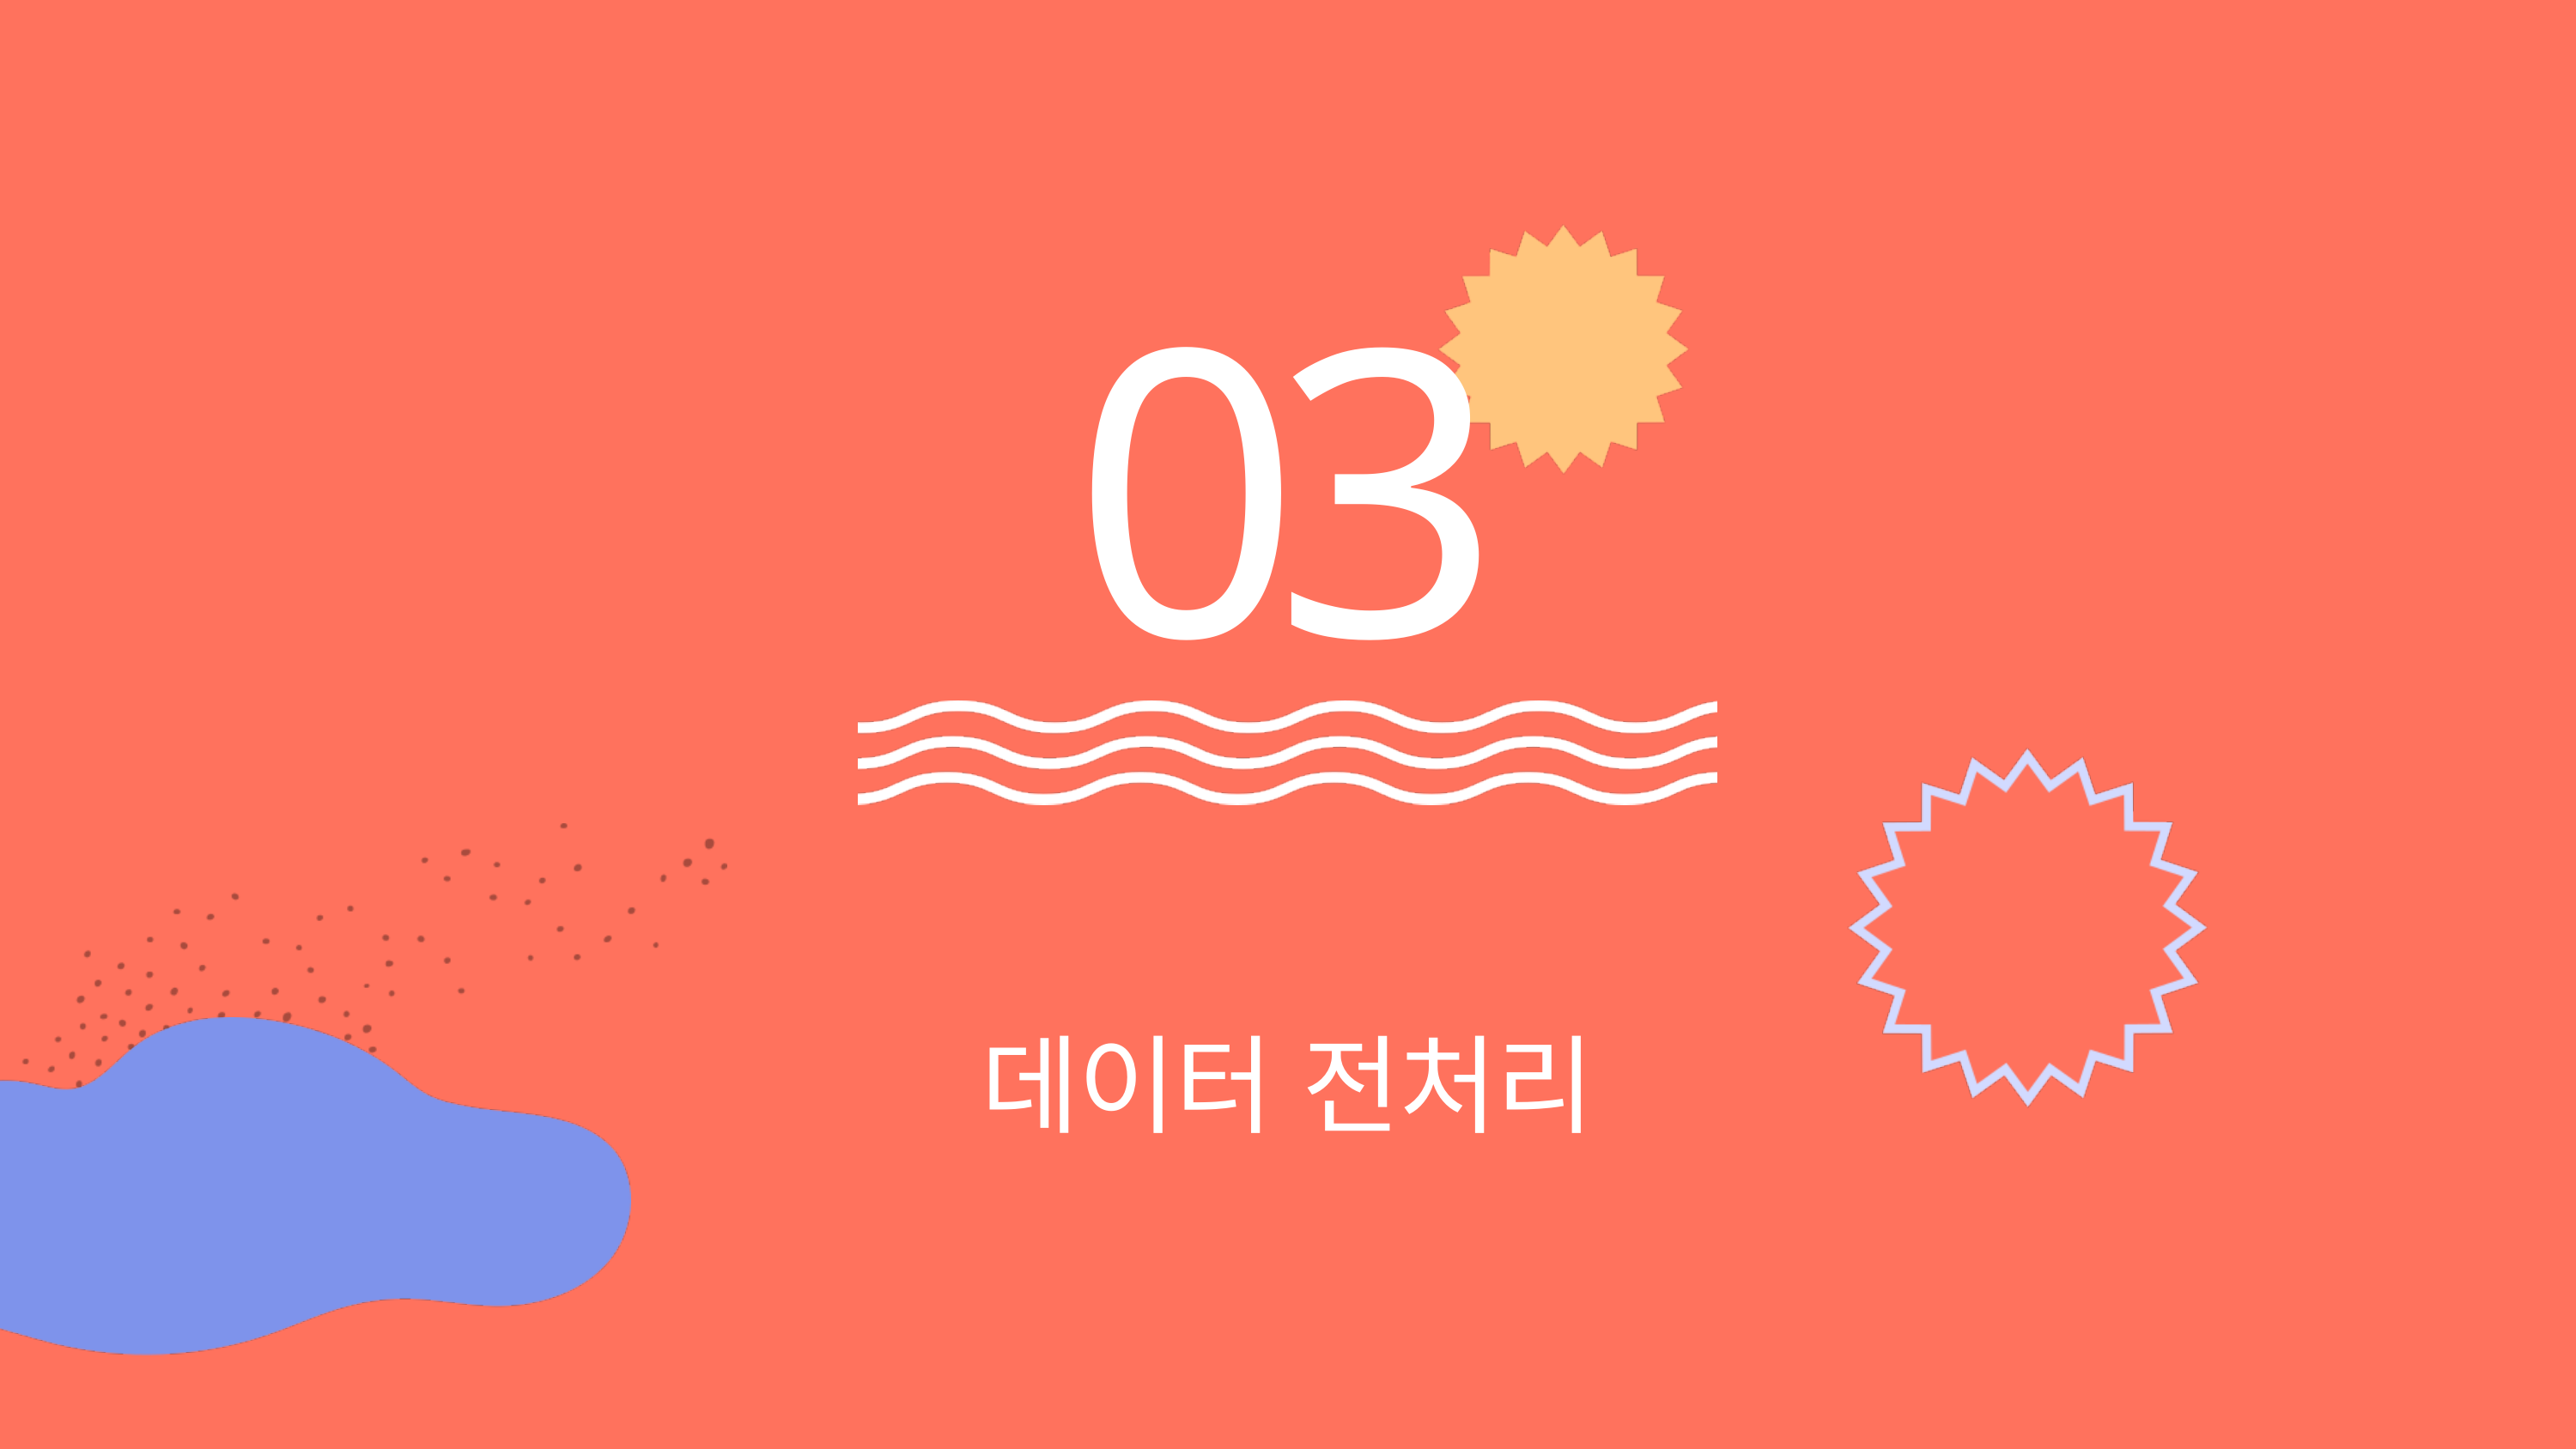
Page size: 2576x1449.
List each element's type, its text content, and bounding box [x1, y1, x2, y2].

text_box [1845, 746, 2209, 1109]
text_box 03 [884, 231, 1692, 700]
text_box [0, 823, 727, 1187]
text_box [858, 700, 1717, 806]
text_box 데이터 전처리 [731, 1011, 1968, 1153]
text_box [0, 1017, 631, 1355]
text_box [1437, 222, 1690, 476]
